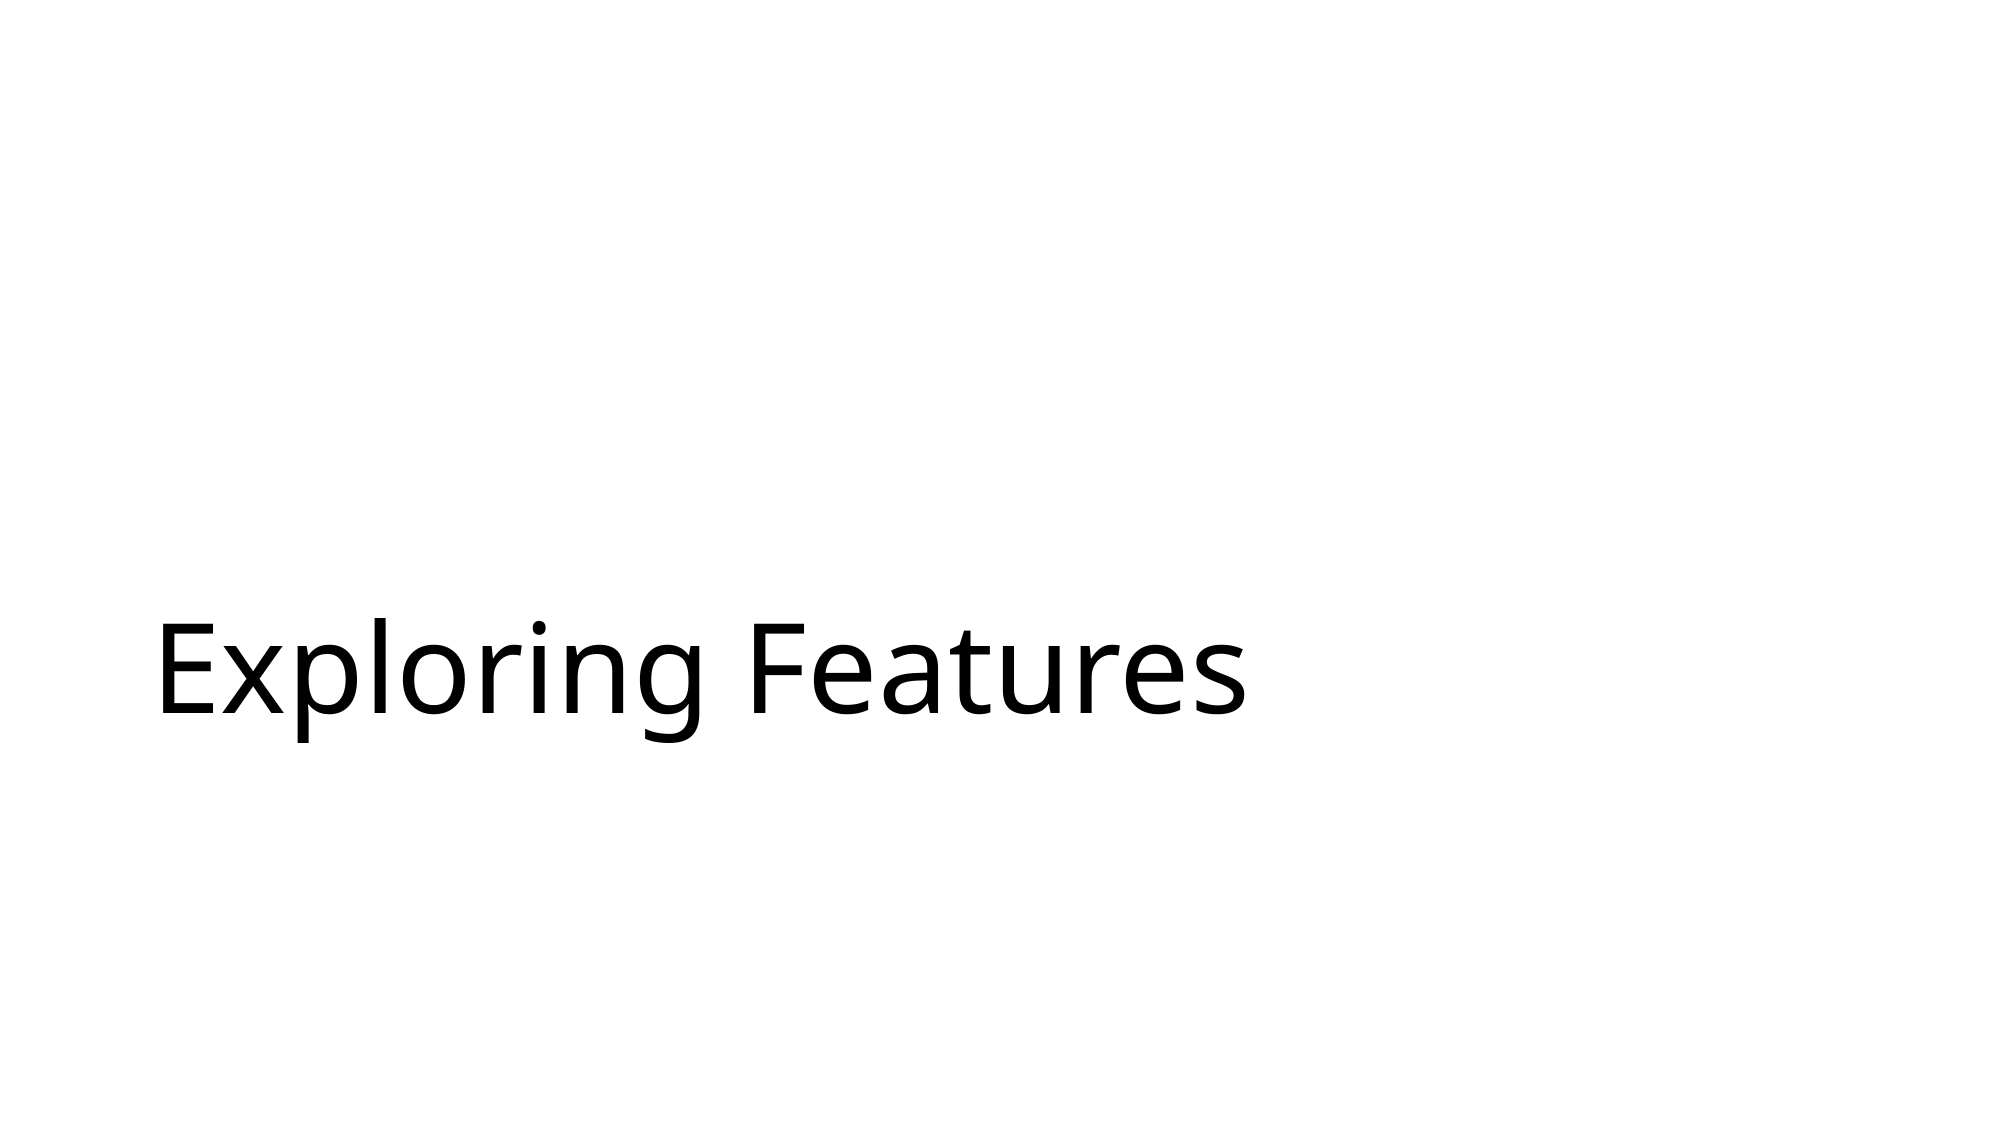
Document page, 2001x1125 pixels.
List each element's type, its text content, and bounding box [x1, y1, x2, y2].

title Exploring Features [136, 280, 1862, 749]
